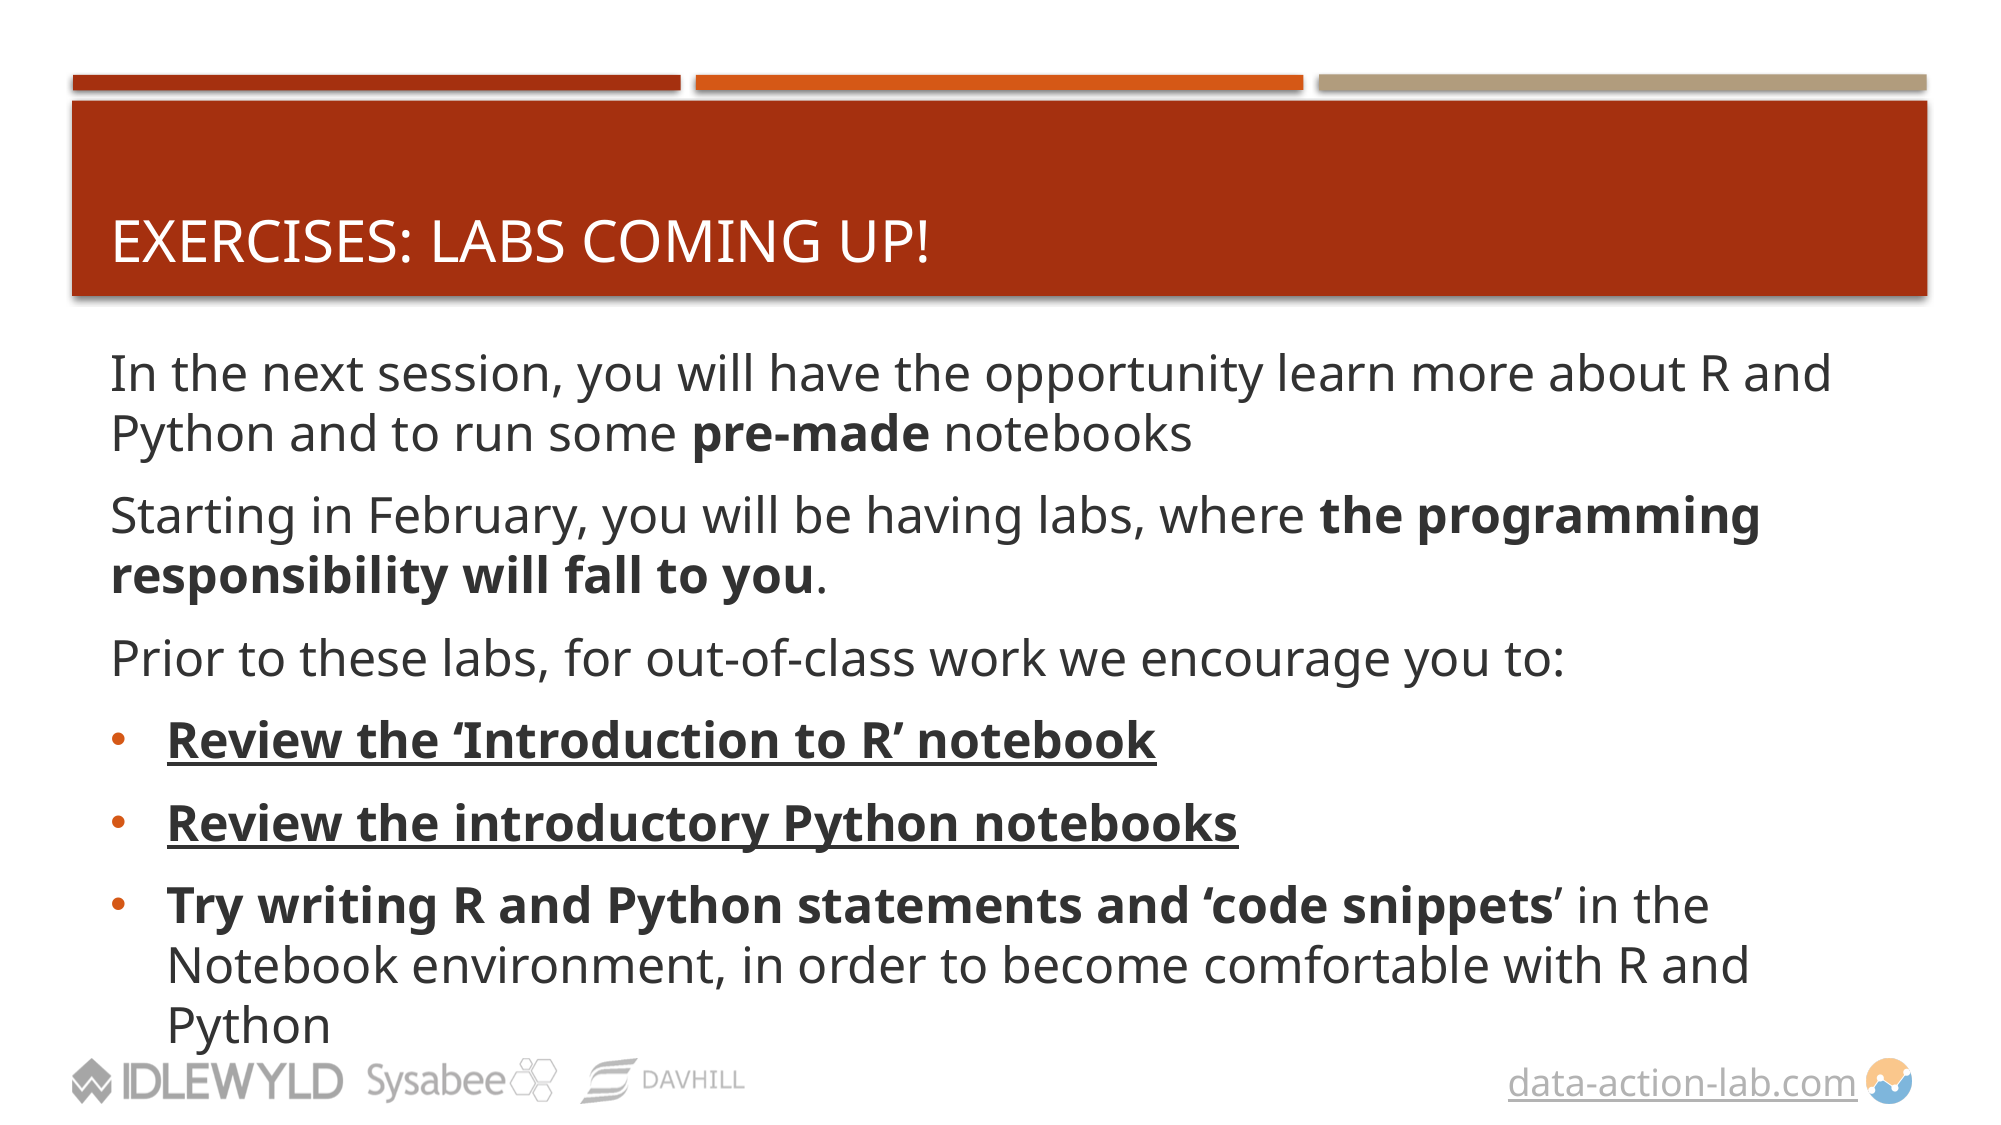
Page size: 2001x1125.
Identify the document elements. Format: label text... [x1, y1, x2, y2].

picture [72, 1058, 745, 1104]
title Exercises: LabS Coming Up! [95, 115, 1905, 282]
list In the next session, you will have the opportunity learn more about R and Python and to run some pre-made notebooks Starting in February, you will be having labs, where the programming responsibility will fall to you. Prior to these labs, for out-of-class work we encourage you to: Review the ‘Introduction to R’ notebook Review the introductory Python notebooks Try writing R and Python statements and ‘code snippets’ in the Notebook environment, in order to become comfortable with R and Python [95, 357, 1905, 1037]
